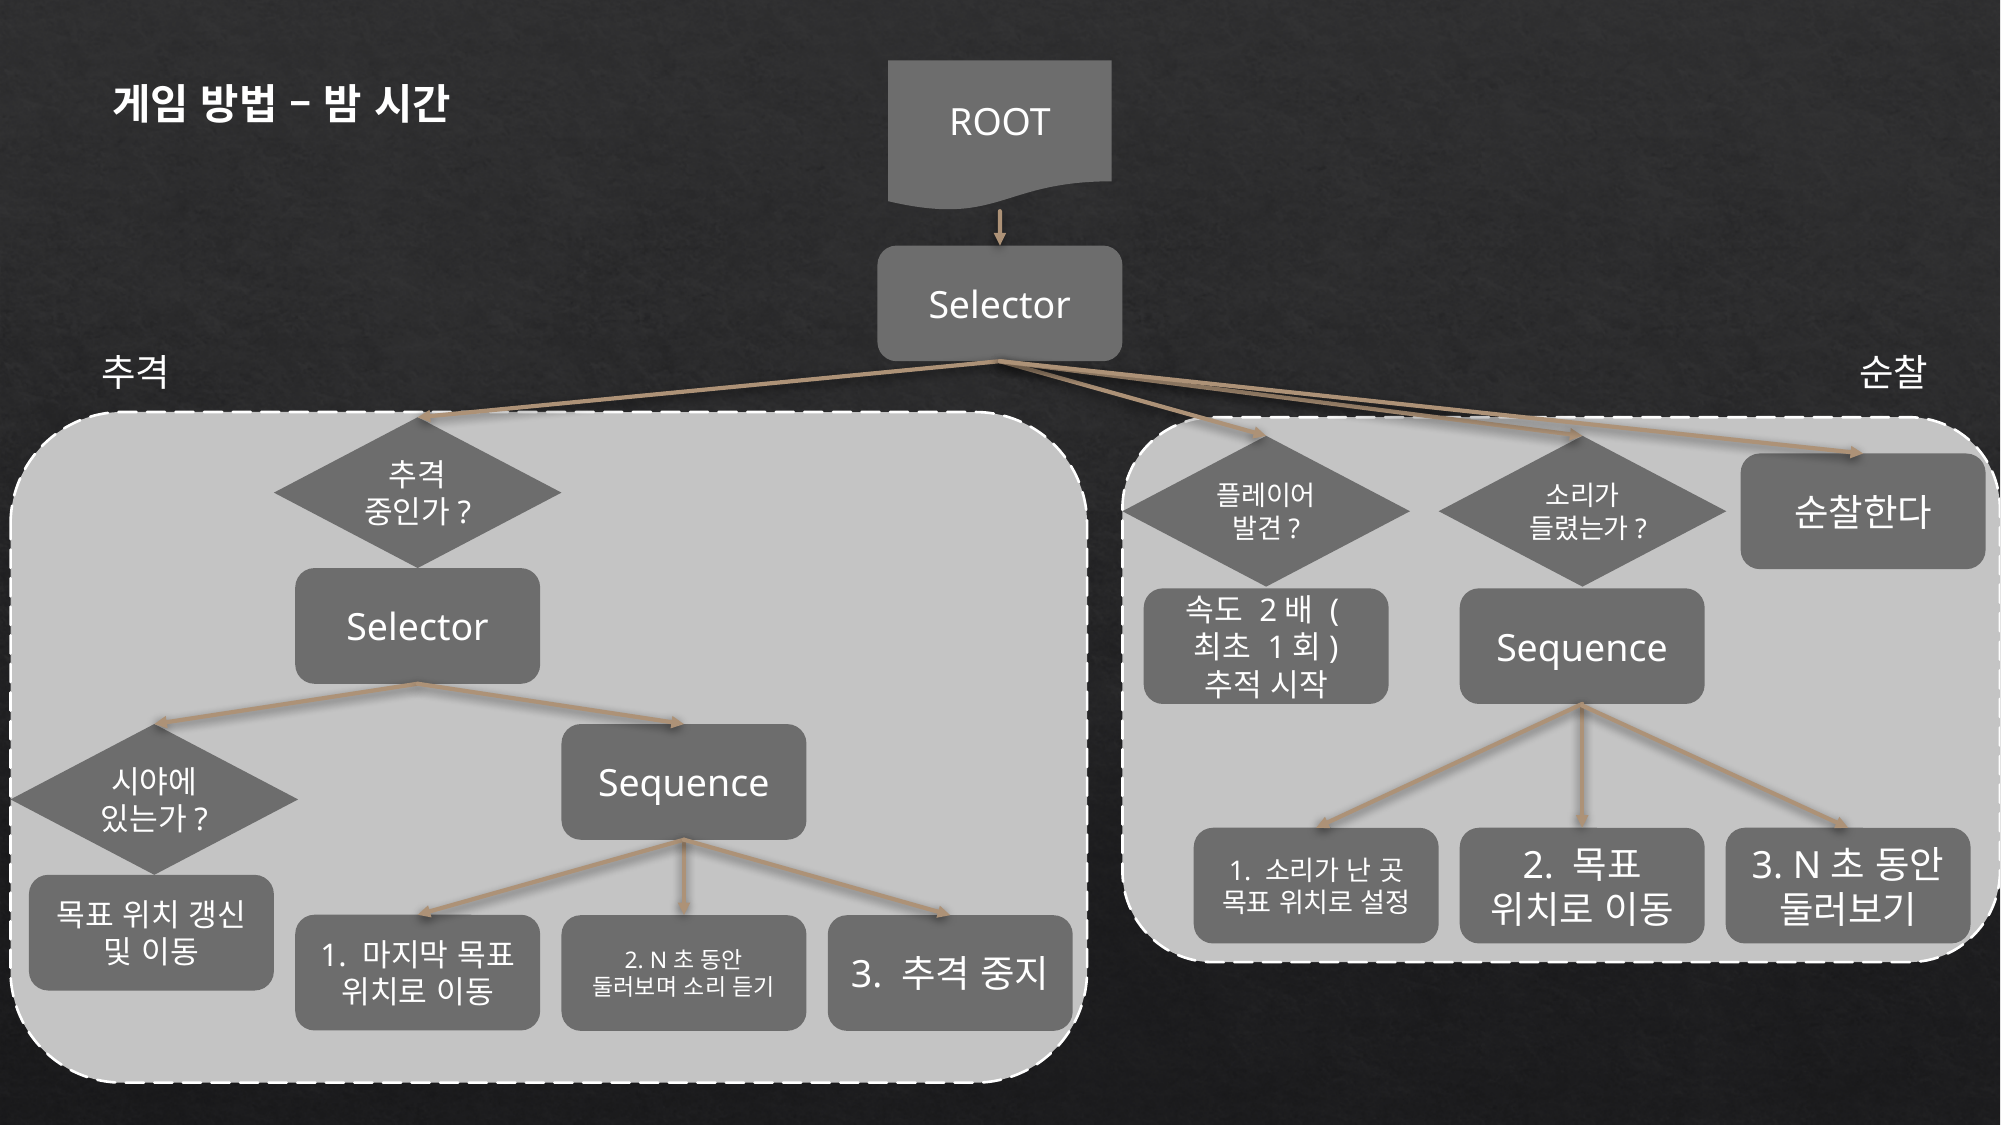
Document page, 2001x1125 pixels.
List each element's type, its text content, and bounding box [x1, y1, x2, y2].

text_box Selector [876, 244, 1124, 357]
text_box [9, 429, 1089, 1084]
text_box 목표 위치 갱신 및 이동 [27, 873, 276, 992]
text_box 플레이어 발견? [1121, 465, 1412, 587]
text_box Sequence [1458, 587, 1706, 701]
text_box 속도 2배 (최초 1회) 추적 시작 [1142, 587, 1390, 706]
text_box 순찰 [1787, 341, 2000, 402]
text_box 2. 목표 위치로 이동 [1458, 839, 1706, 945]
text_box Sequence [560, 722, 808, 835]
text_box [417, 360, 993, 418]
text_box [417, 683, 685, 725]
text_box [683, 839, 951, 916]
text_box 소리가 들렸는가? [1437, 465, 1728, 587]
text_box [999, 360, 1864, 454]
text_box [1581, 705, 1849, 828]
text_box 추격 중인가? [272, 419, 563, 566]
text_box 추격 [29, 341, 242, 402]
text_box [1121, 415, 2000, 964]
text_box 시야에 있는가? [9, 726, 300, 873]
text_box [9, 410, 409, 798]
text_box 게임 방법 – 밤 시간 [97, 70, 583, 135]
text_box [1316, 703, 1580, 828]
text_box ROOT [886, 59, 1113, 211]
text_box 1. 마지막 목표 위치로 이동 [293, 913, 542, 1032]
text_box 2. N초 동안 둘러보며 소리 듣기 [560, 926, 808, 1033]
text_box 3. N초 동안 둘러보기 [1724, 826, 1972, 945]
text_box 1. 소리가 난 곳 목표 위치로 설정 [1192, 826, 1440, 945]
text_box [417, 839, 678, 915]
text_box 3. 추격 중지 [826, 913, 1075, 1033]
text_box Selector [293, 566, 542, 679]
text_box 순찰한다 [1739, 452, 1987, 571]
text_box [154, 683, 412, 725]
